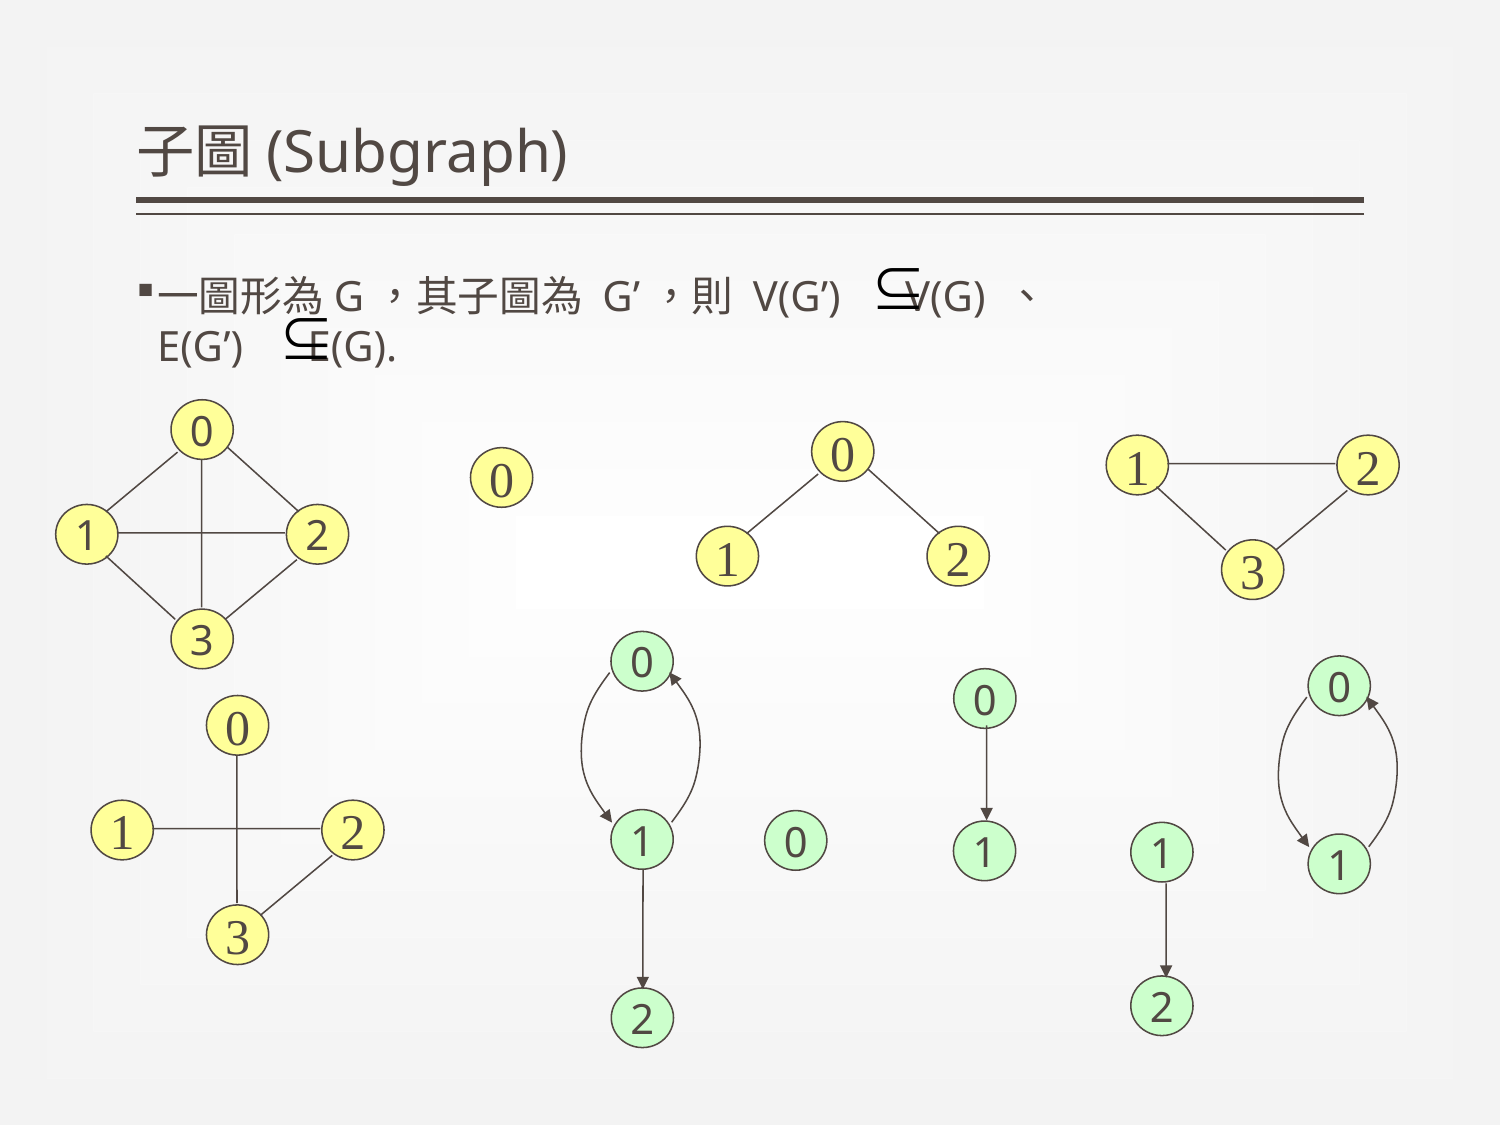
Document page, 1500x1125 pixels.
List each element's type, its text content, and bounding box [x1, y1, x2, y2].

text_box 3 [171, 609, 234, 669]
text_box 1 [55, 504, 118, 565]
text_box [579, 631, 1400, 1048]
text_box 2 [286, 504, 349, 565]
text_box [696, 421, 990, 586]
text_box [860, 262, 932, 334]
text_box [268, 312, 340, 383]
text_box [1106, 435, 1400, 600]
text_box 0 [171, 399, 234, 460]
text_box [91, 695, 385, 965]
title 子圖(Subgraph) [135, 12, 1364, 193]
list 一圖形為G，其子圖為 G’，則 V(G’) V(G) 、 E(G’) E(G). [135, 262, 1364, 1013]
text_box 0 [470, 447, 533, 508]
